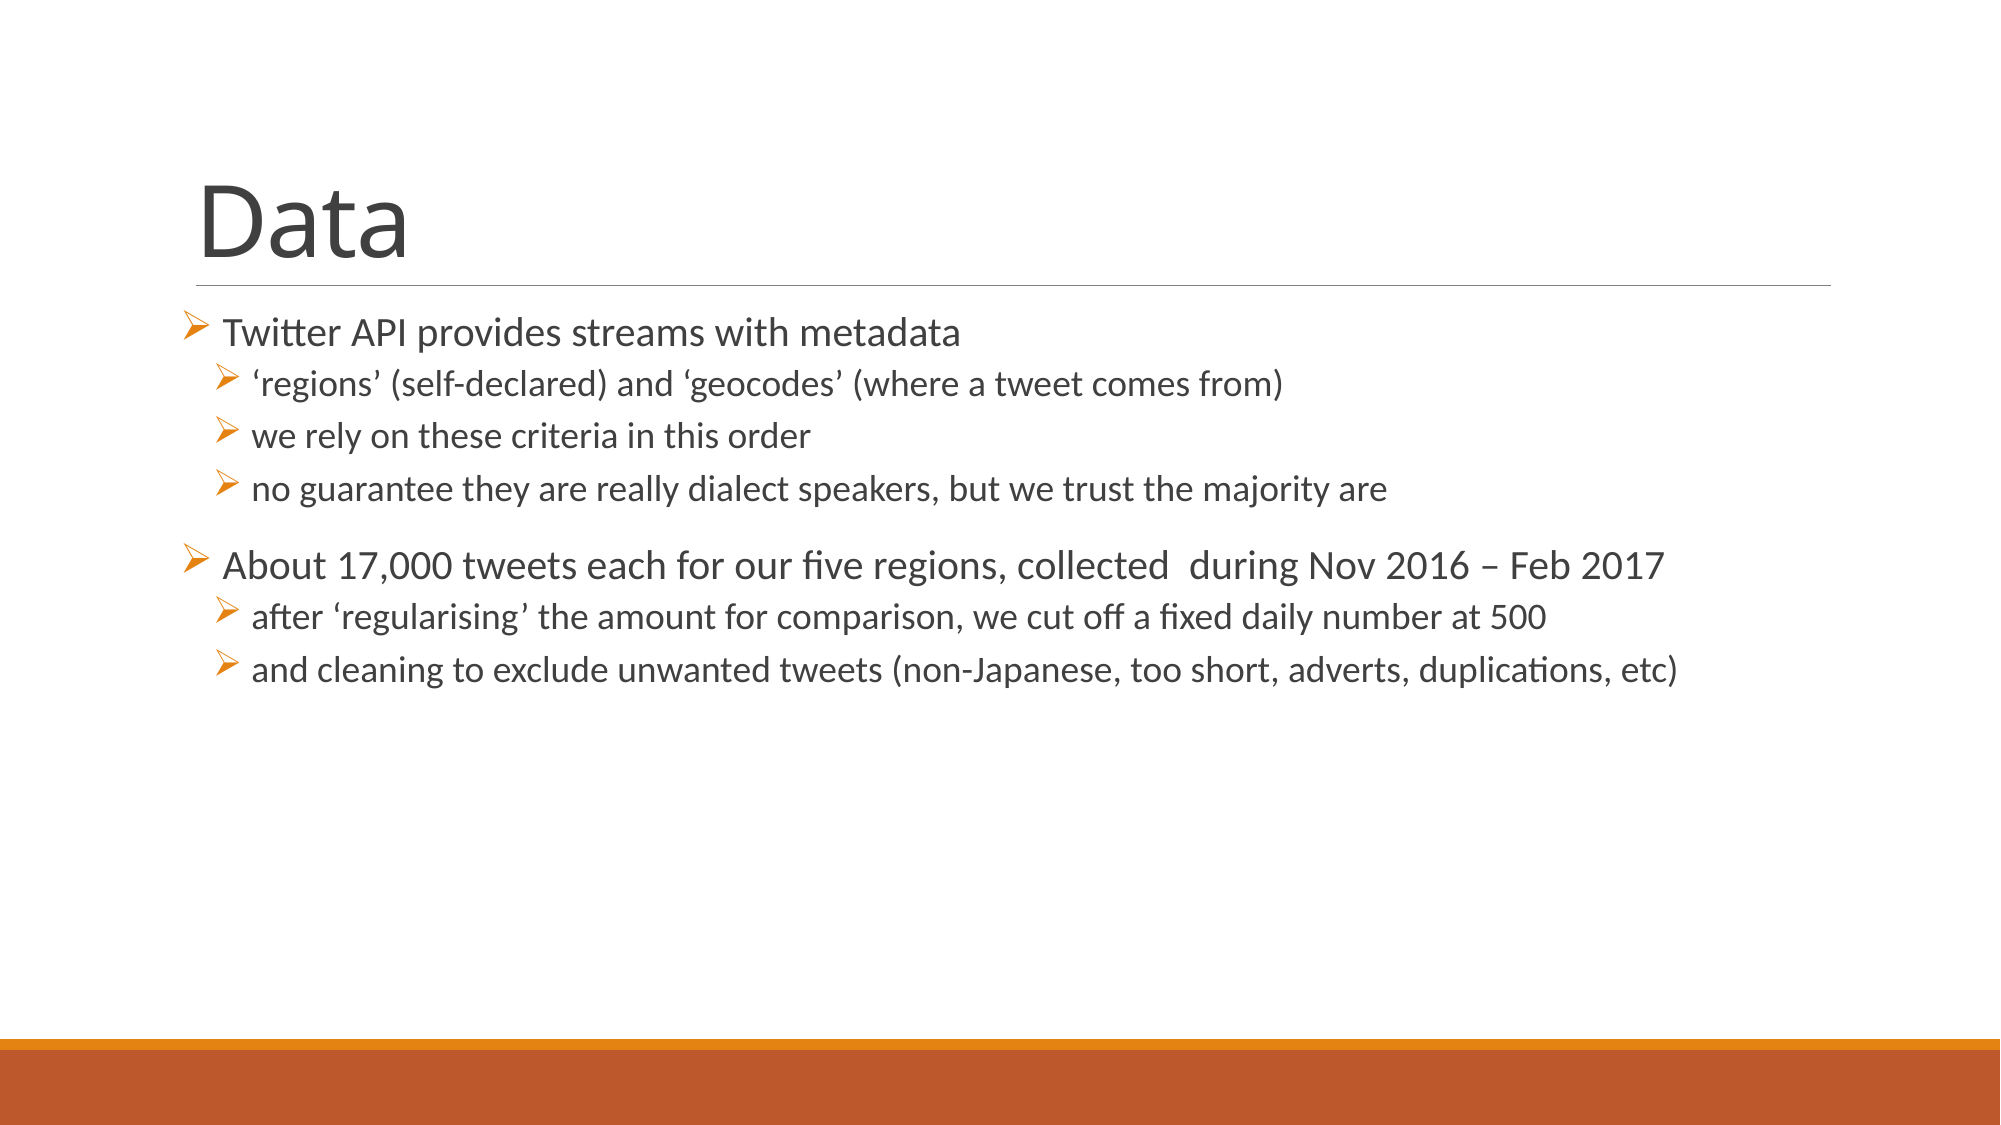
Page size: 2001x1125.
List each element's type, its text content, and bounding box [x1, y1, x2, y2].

title Data [180, 47, 1830, 285]
list Twitter API provides streams with metadata ‘regions’ (self-declared) and ‘geocodes’ (where a tweet comes from) we rely on these criteria in this order no guarantee they are really dialect speakers, but we trust the majority are About 17,000 tweets each for our five regions, collected during Nov 2016 – Feb 2017 after ‘regularising’ the amount for comparison, we cut off a fixed daily number at 500 and cleaning to exclude unwanted tweets (non-Japanese, too short, adverts, duplications, etc) [180, 302, 1830, 963]
